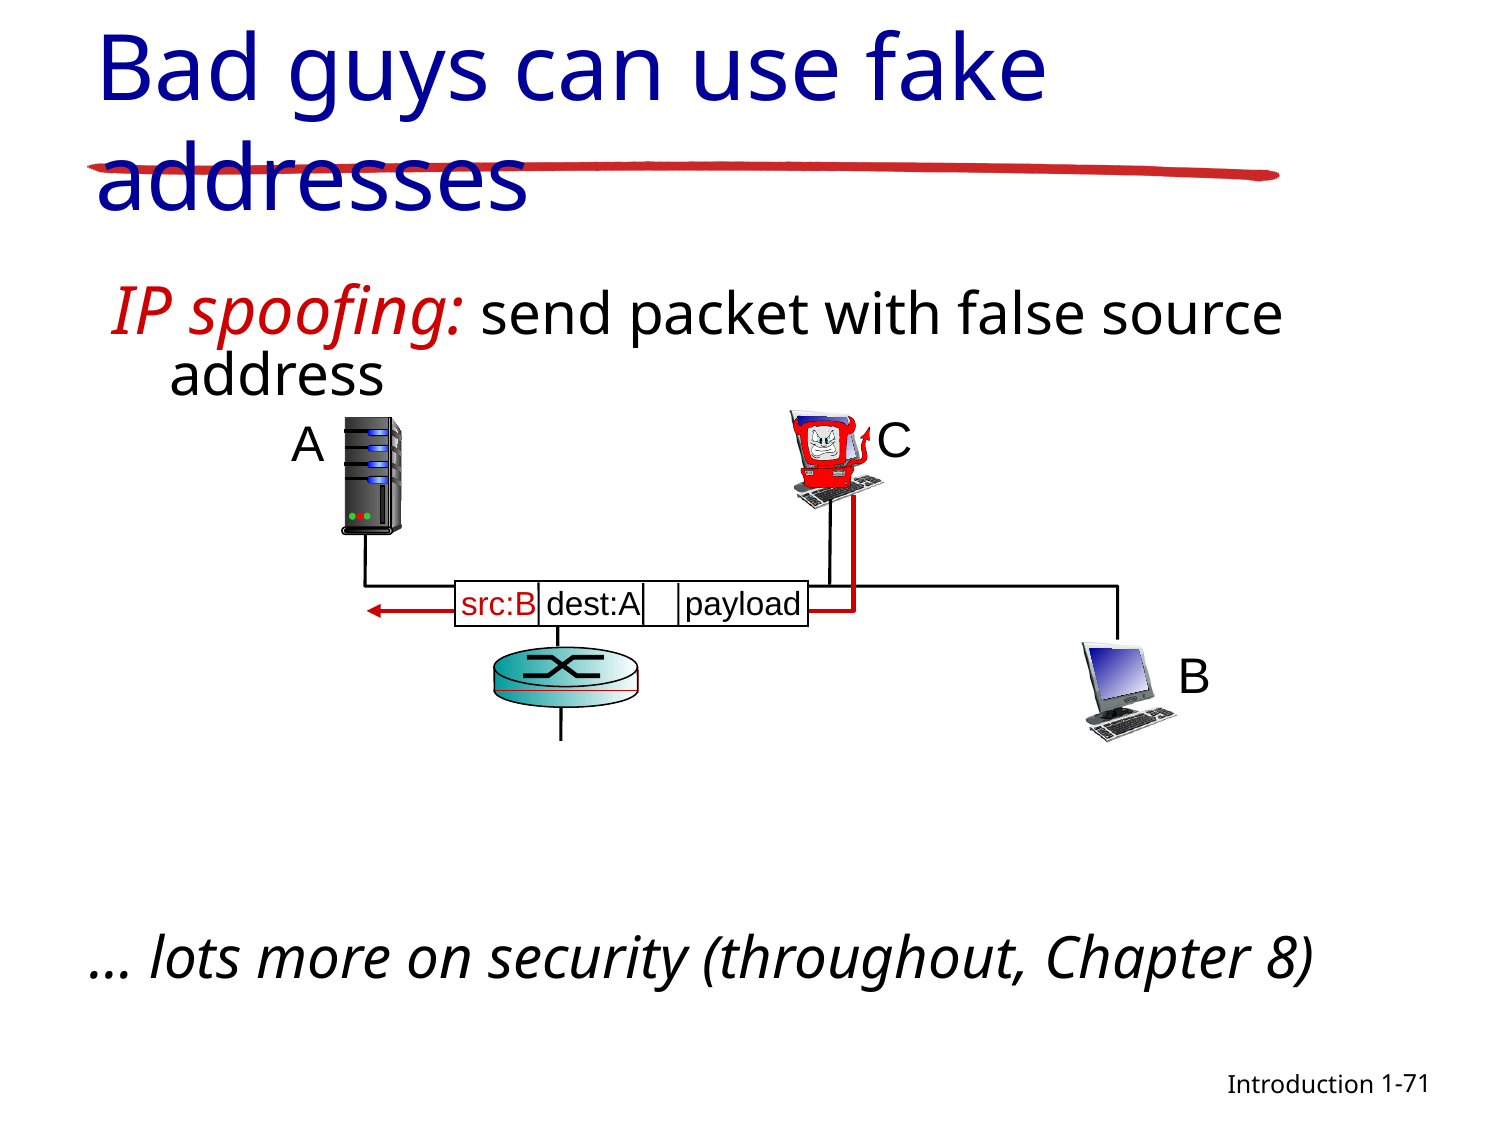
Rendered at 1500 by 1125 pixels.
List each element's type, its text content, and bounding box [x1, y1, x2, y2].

title Bad guys can use fake addresses [79, 41, 1356, 198]
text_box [493, 647, 639, 708]
text_box A [276, 403, 340, 479]
text_box B [1200, 636, 1226, 712]
slide_number 1-71 [1365, 1059, 1477, 1106]
text_box [854, 586, 1118, 635]
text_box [341, 417, 402, 535]
list IP spoofing: send packet with false source address [97, 272, 1424, 517]
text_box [1078, 637, 1200, 750]
footer Introduction [914, 1060, 1391, 1109]
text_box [785, 404, 907, 518]
picture [82, 156, 1294, 188]
text_box [530, 512, 854, 612]
text_box C [861, 399, 928, 475]
text_box [366, 594, 437, 618]
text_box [442, 574, 820, 630]
text_box [365, 526, 593, 587]
picture [792, 415, 871, 489]
text_box … lots more on security (throughout, Chapter 8) [74, 912, 1331, 998]
